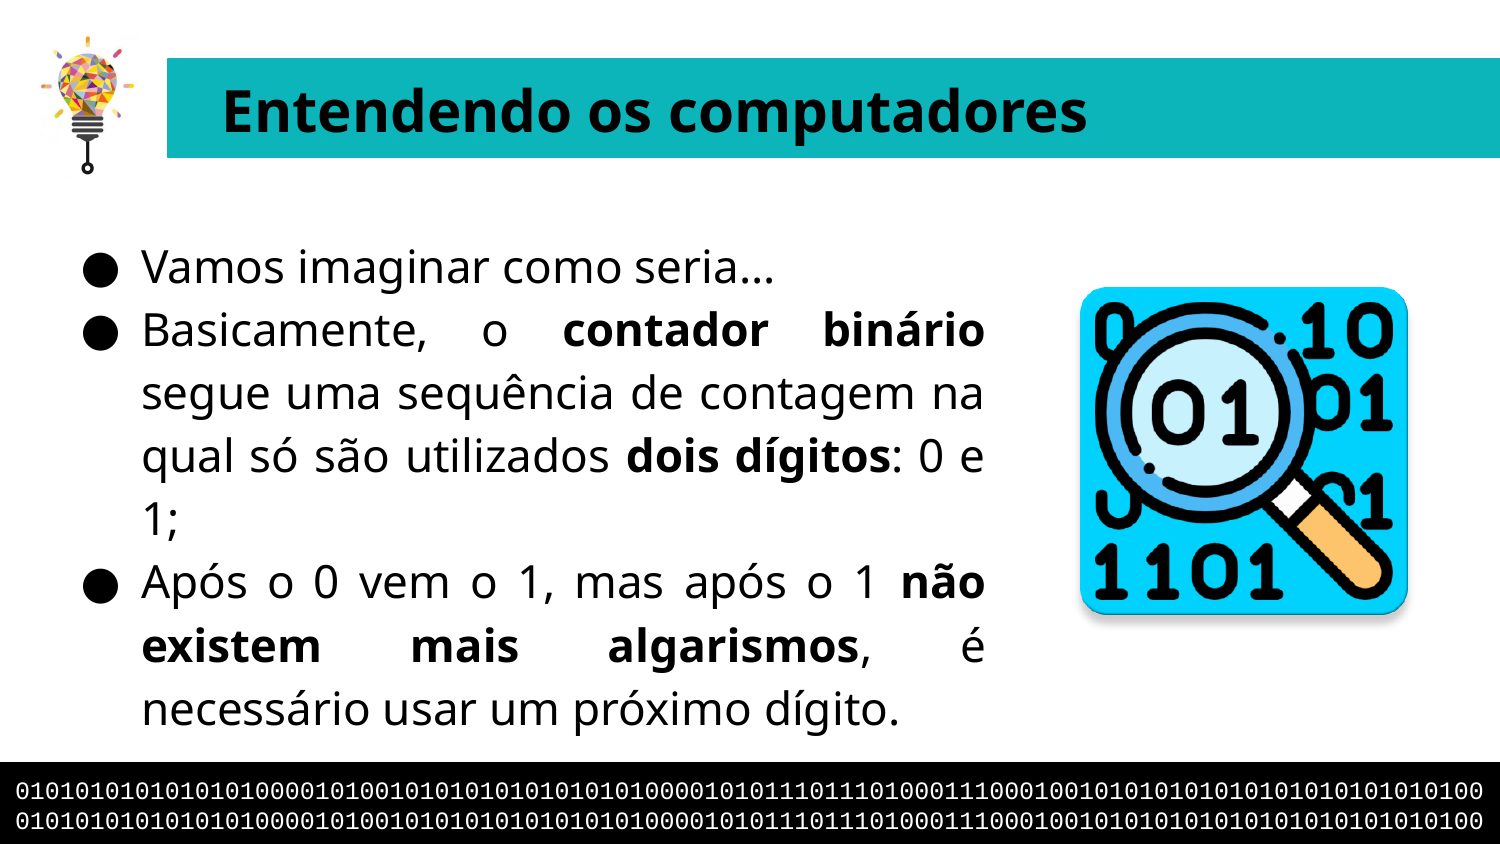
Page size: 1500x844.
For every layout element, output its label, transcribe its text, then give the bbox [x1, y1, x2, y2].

picture [38, 32, 140, 179]
text_box [167, 58, 1500, 158]
picture [1036, 243, 1450, 657]
text_box 0101010101010101000010100101010101010101010000101011101110100011100010010101010101010101010101010001010101010101010000101001010101010101010100001010111011101000111000100101010101010101010101010100 [0, 759, 1500, 841]
text_box Vamos imaginar como seria… Basicamente, o contador binário segue uma sequência de contagem na qual só são utilizados dois dígitos: 0 e 1; Após o 0 vem o 1, mas após o 1 não existem mais algarismos, é necessário usar um próximo dígito. [51, 214, 1001, 749]
title Entendendo os computadores [206, 58, 1500, 153]
